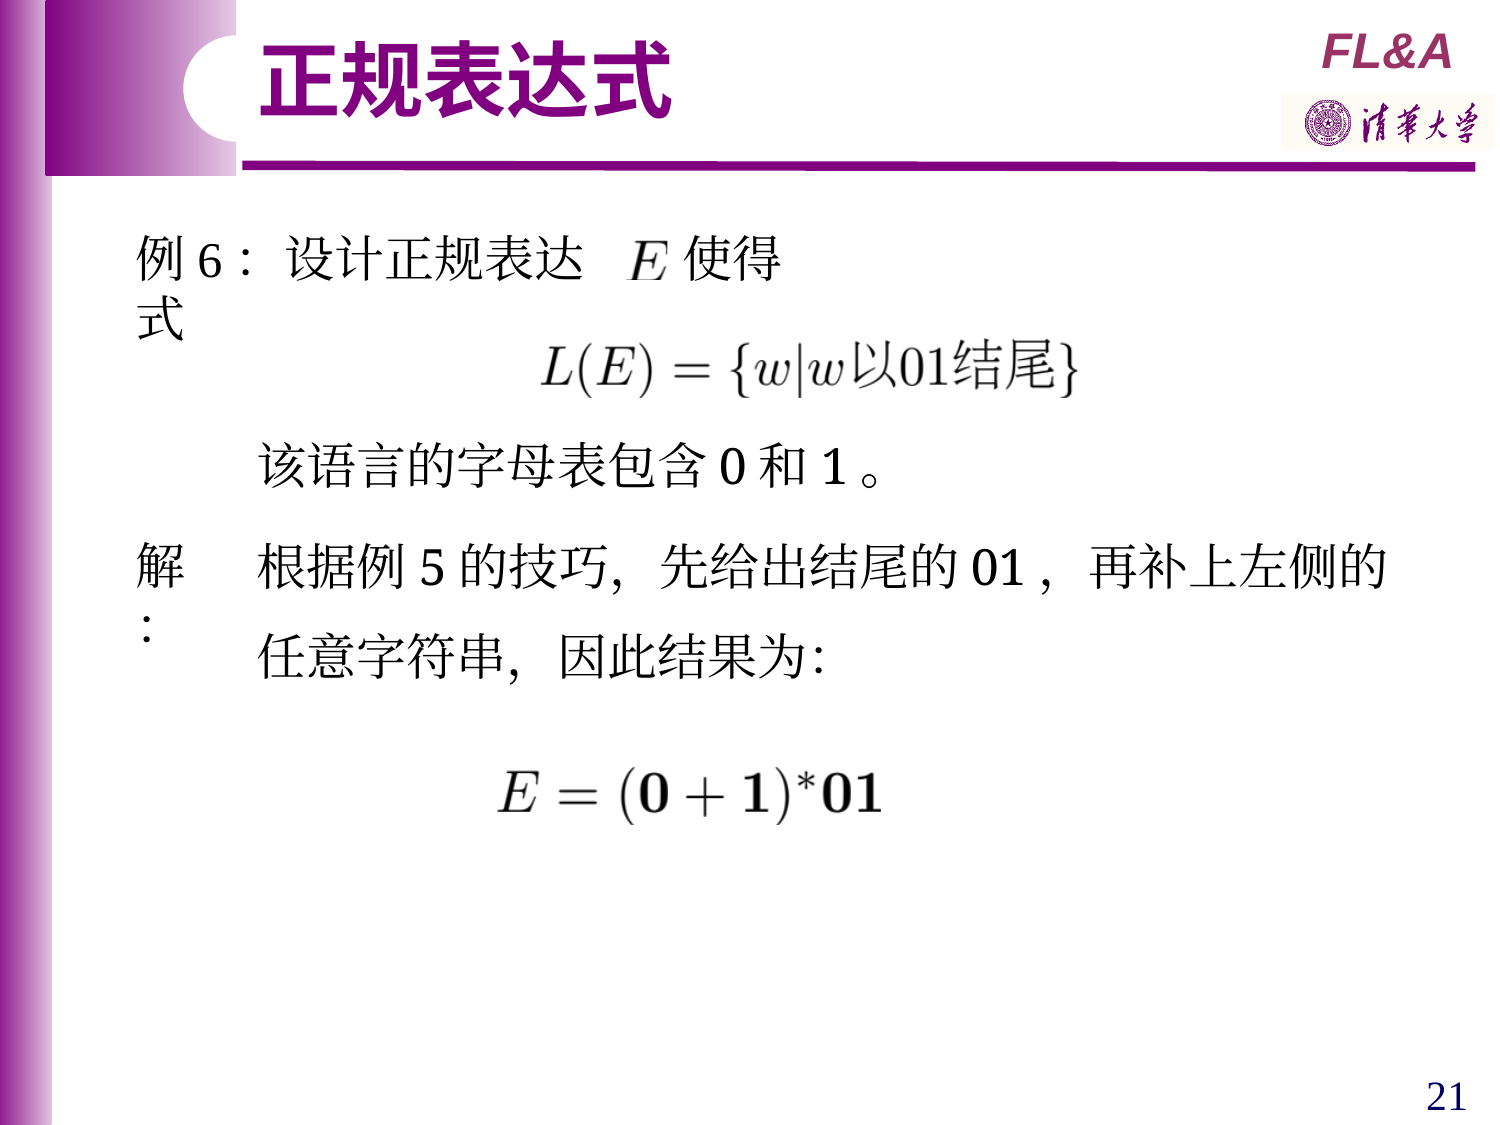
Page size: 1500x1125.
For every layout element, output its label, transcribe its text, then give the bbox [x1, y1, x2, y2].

text_box 例6：设计正规表达式 [120, 219, 632, 355]
text_box 该语言的字母表包含0和1。 [242, 427, 1282, 502]
picture [1281, 94, 1495, 149]
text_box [241, 527, 1459, 695]
text_box 正规表达式 [242, 32, 689, 137]
picture [624, 240, 668, 280]
picture [496, 767, 882, 825]
text_box 使得 [667, 219, 809, 295]
text_box 解： [120, 527, 240, 662]
text_box 21 [1411, 1061, 1500, 1125]
picture [540, 338, 1078, 398]
